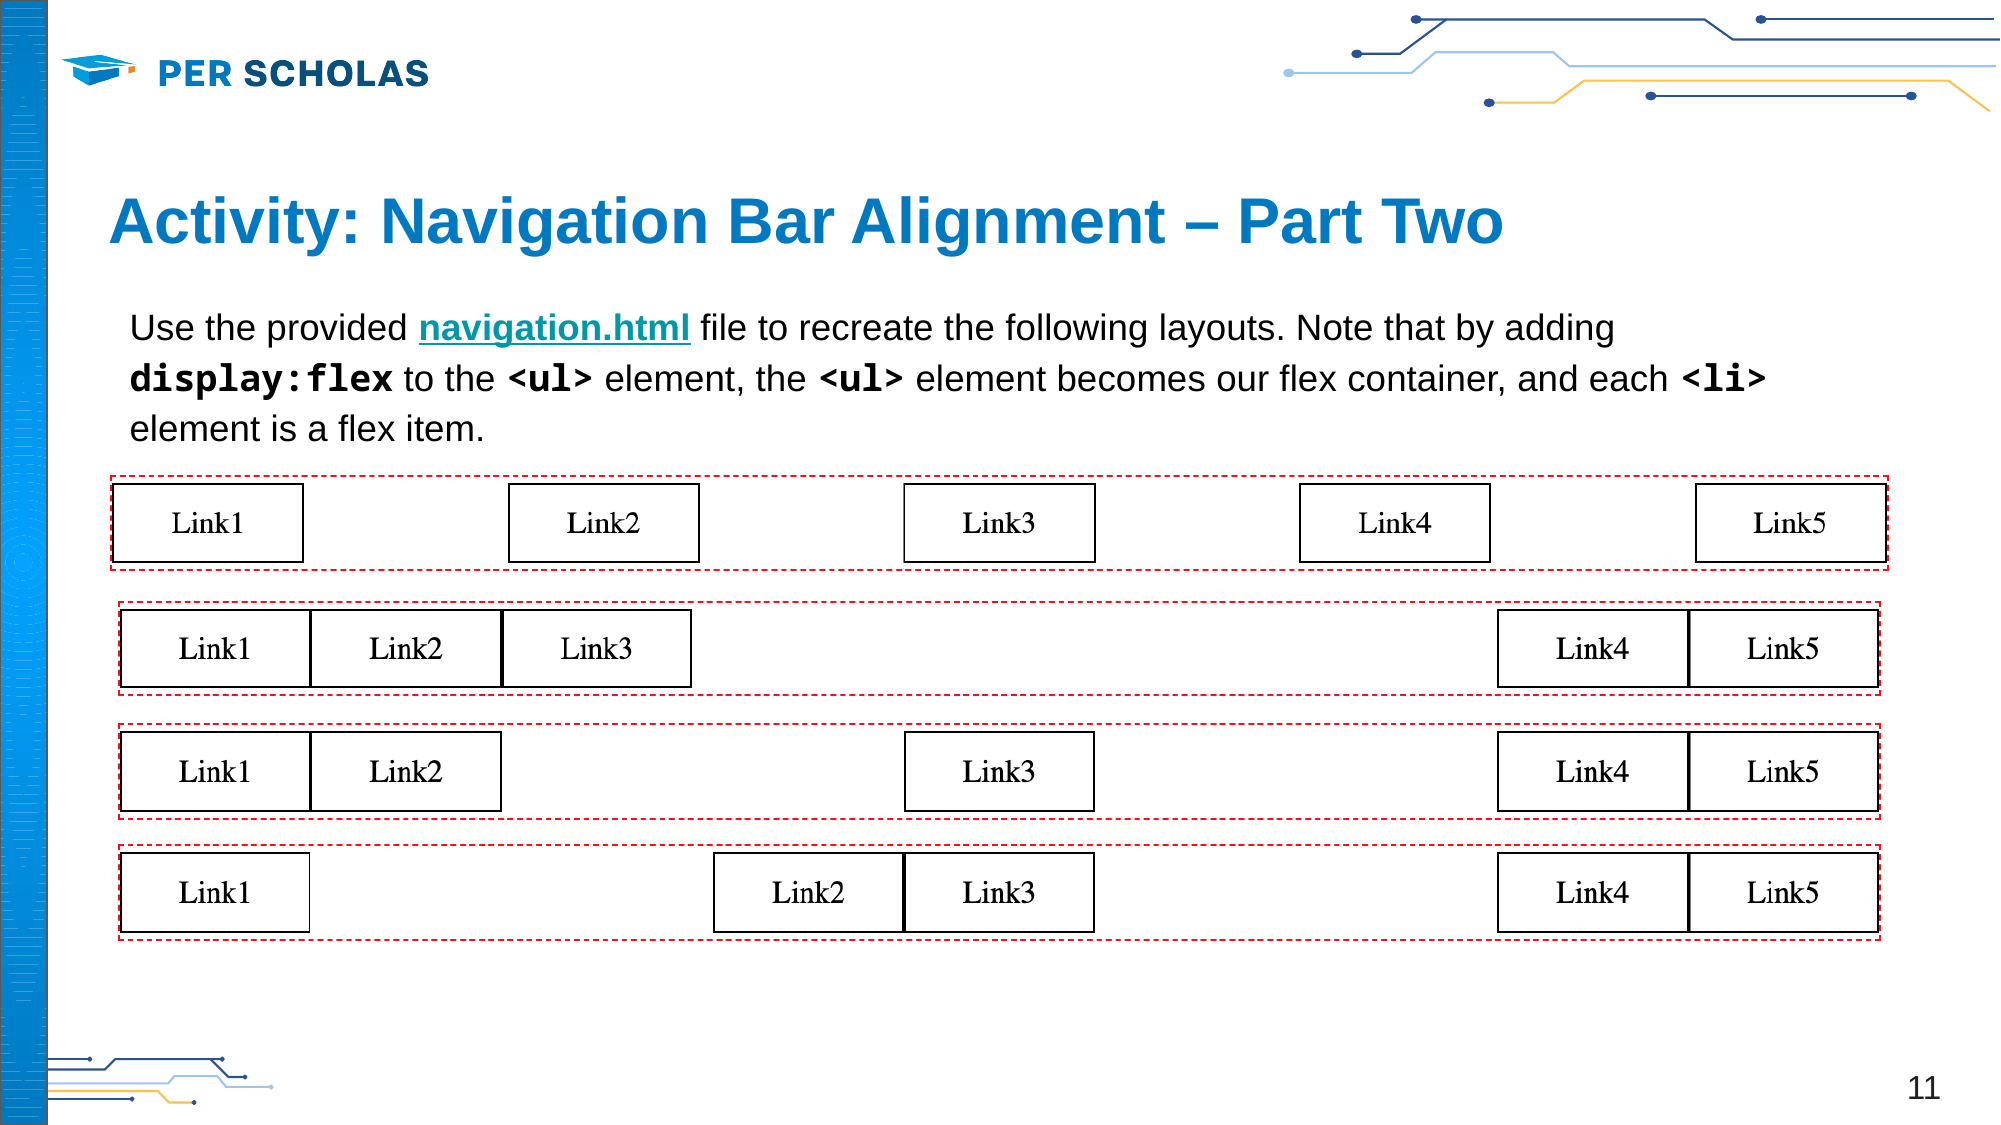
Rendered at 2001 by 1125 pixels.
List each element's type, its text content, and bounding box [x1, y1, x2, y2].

slide_number 11 [1860, 1024, 1988, 1114]
picture [104, 459, 1896, 583]
list Use the provided navigation.html file to recreate the following layouts. Note that by adding display:flex to the <ul> element, the <ul> element becomes our flex container, and each <li> element is a flex item. [114, 282, 1906, 465]
title Activity: Navigation Bar Alignment – Part Two [93, 159, 1869, 276]
picture [112, 584, 1888, 954]
picture [48, 23, 452, 110]
